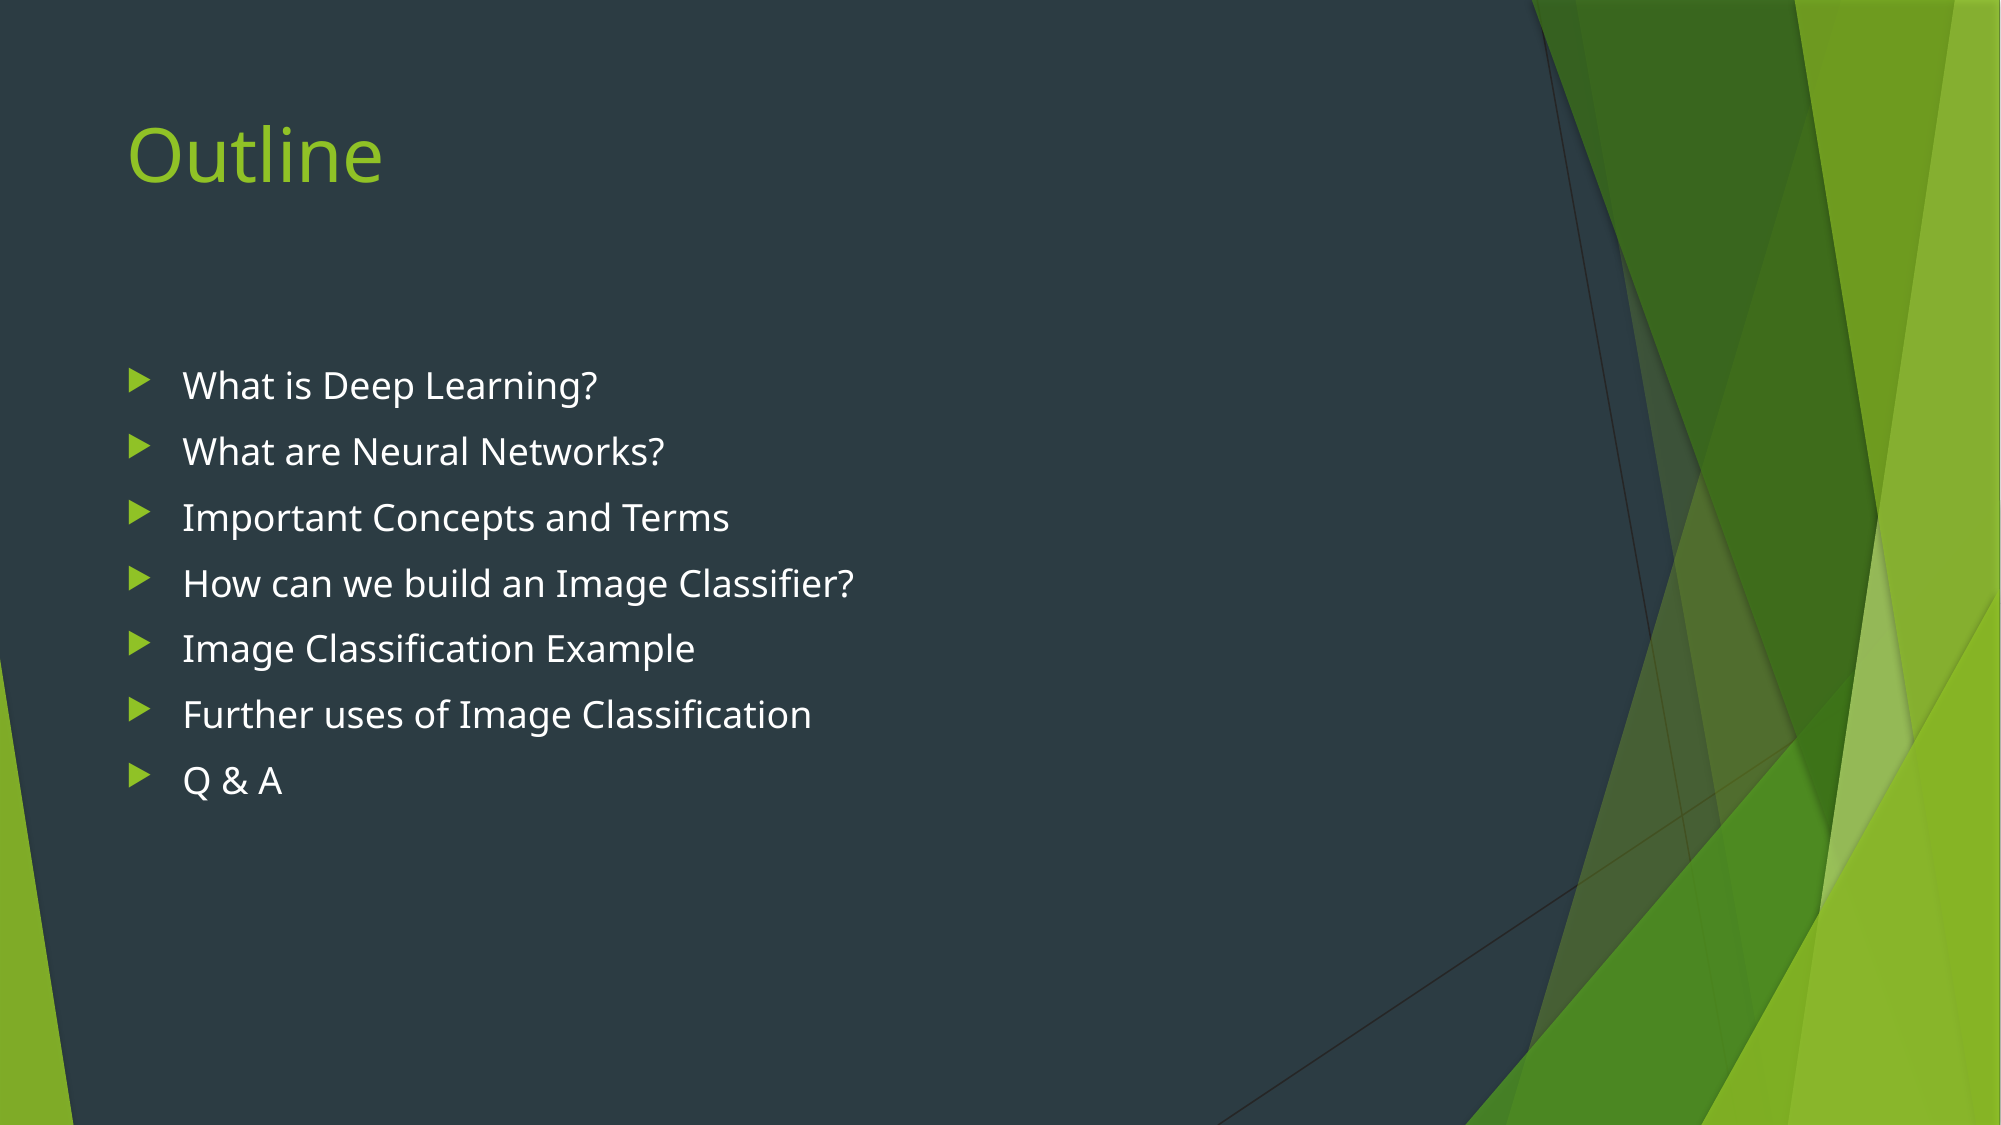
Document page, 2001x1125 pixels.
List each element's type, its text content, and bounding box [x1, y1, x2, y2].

list What is Deep Learning? What are Neural Networks? Important Concepts and Terms How can we build an Image Classifier? Image Classification Example Further uses of Image Classification Q & A [111, 354, 1522, 992]
title Outline [111, 99, 1522, 317]
